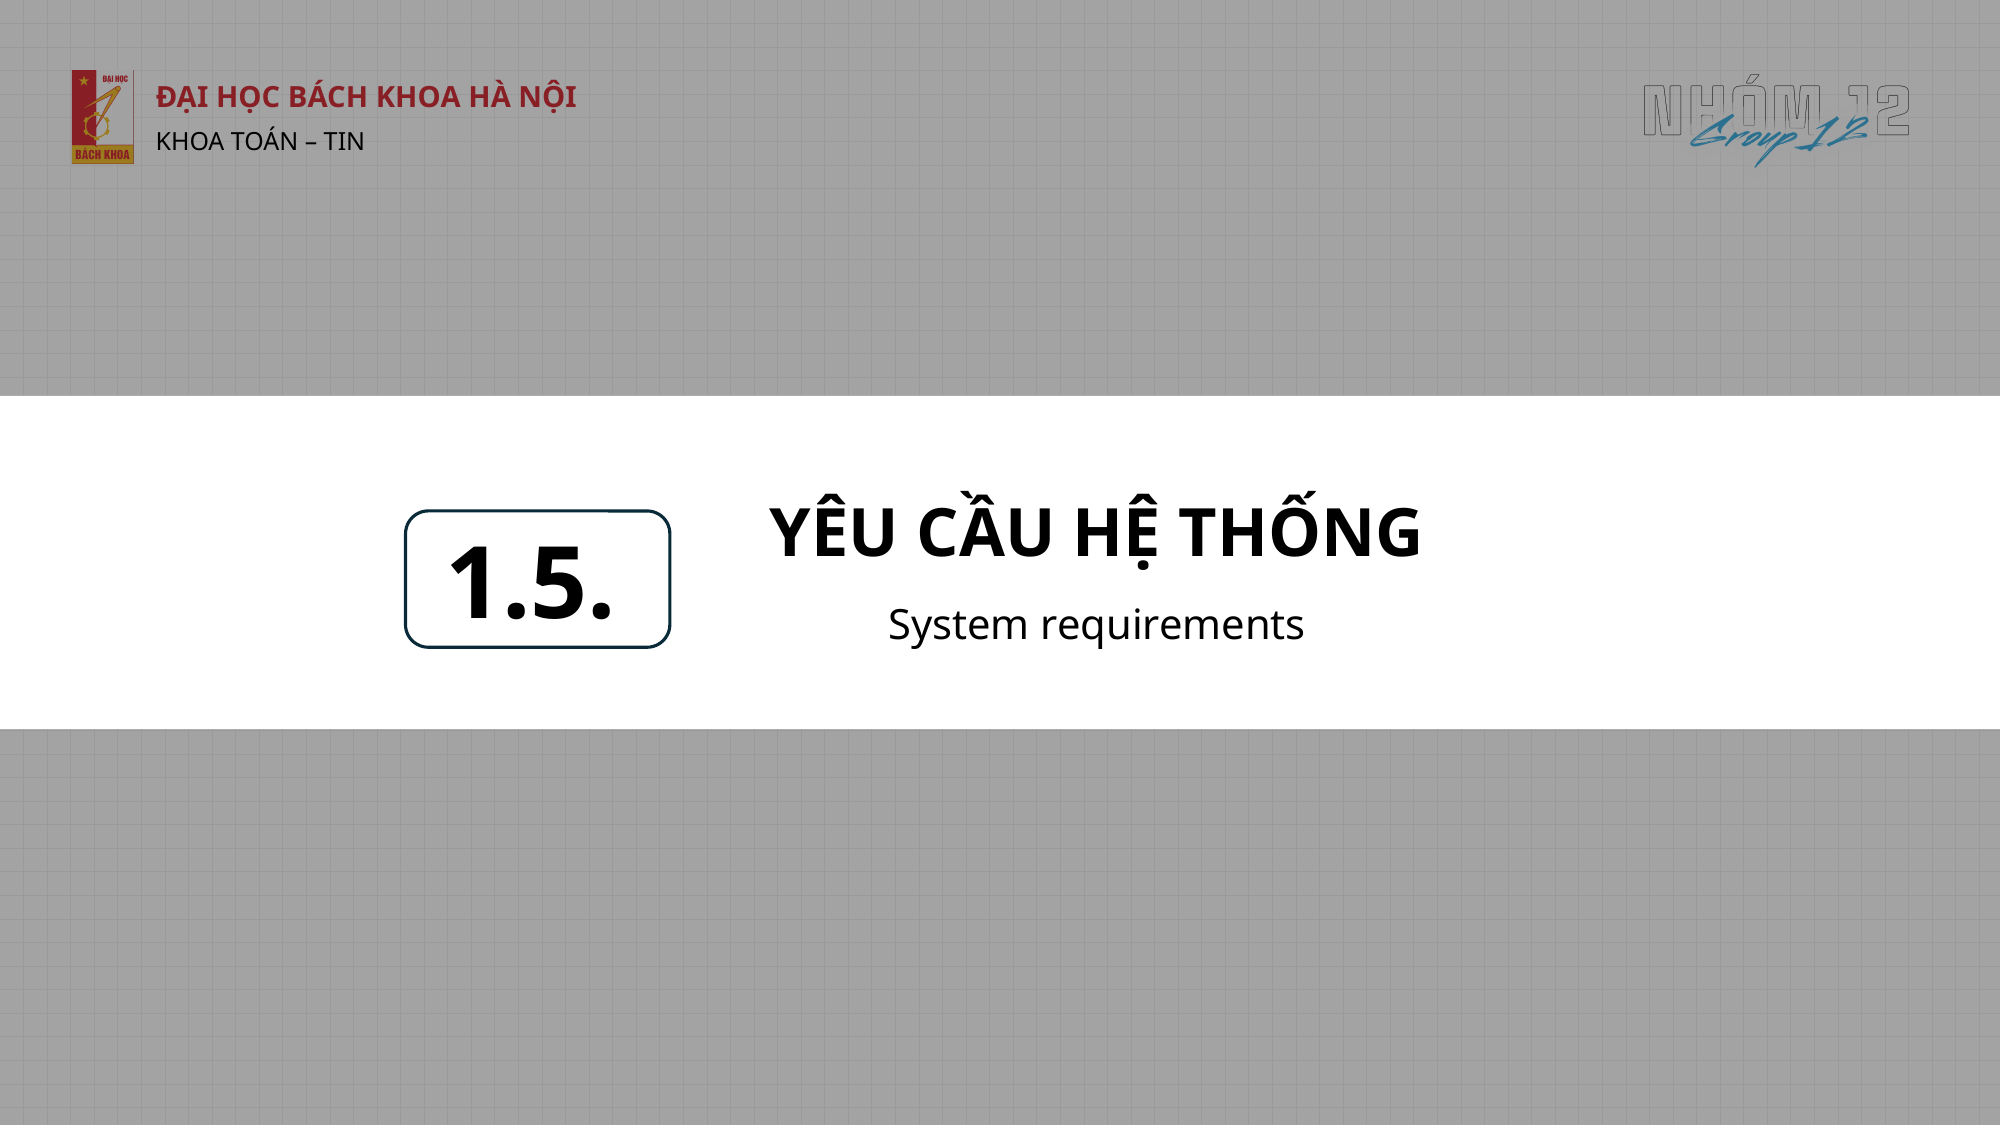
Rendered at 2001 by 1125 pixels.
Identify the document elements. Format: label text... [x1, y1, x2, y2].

text_box YÊU CẦU HỆ THỐNG [430, 482, 1764, 578]
text_box [0, 394, 2000, 731]
text_box [0, 731, 2000, 1125]
text_box 1.5. [430, 511, 670, 646]
text_box [0, 0, 2000, 394]
picture [1609, 63, 1945, 203]
text_box System requirements [519, 590, 1675, 656]
text_box [403, 509, 659, 649]
picture [71, 69, 135, 164]
